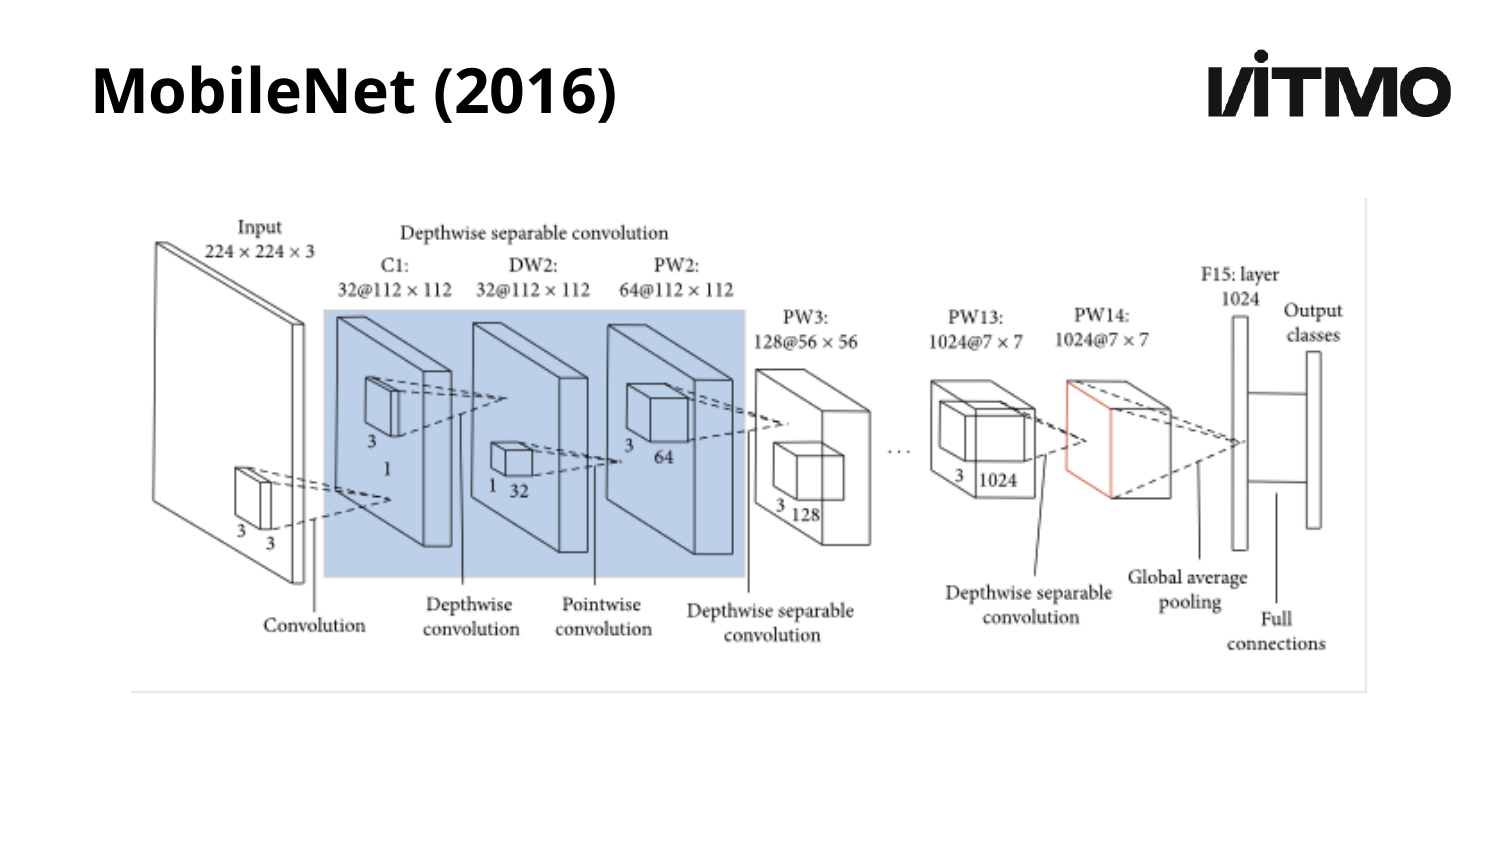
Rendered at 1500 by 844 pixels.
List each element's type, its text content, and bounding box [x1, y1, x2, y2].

picture [0, 0, 1500, 844]
title MobileNet (2016) [75, 50, 1195, 137]
